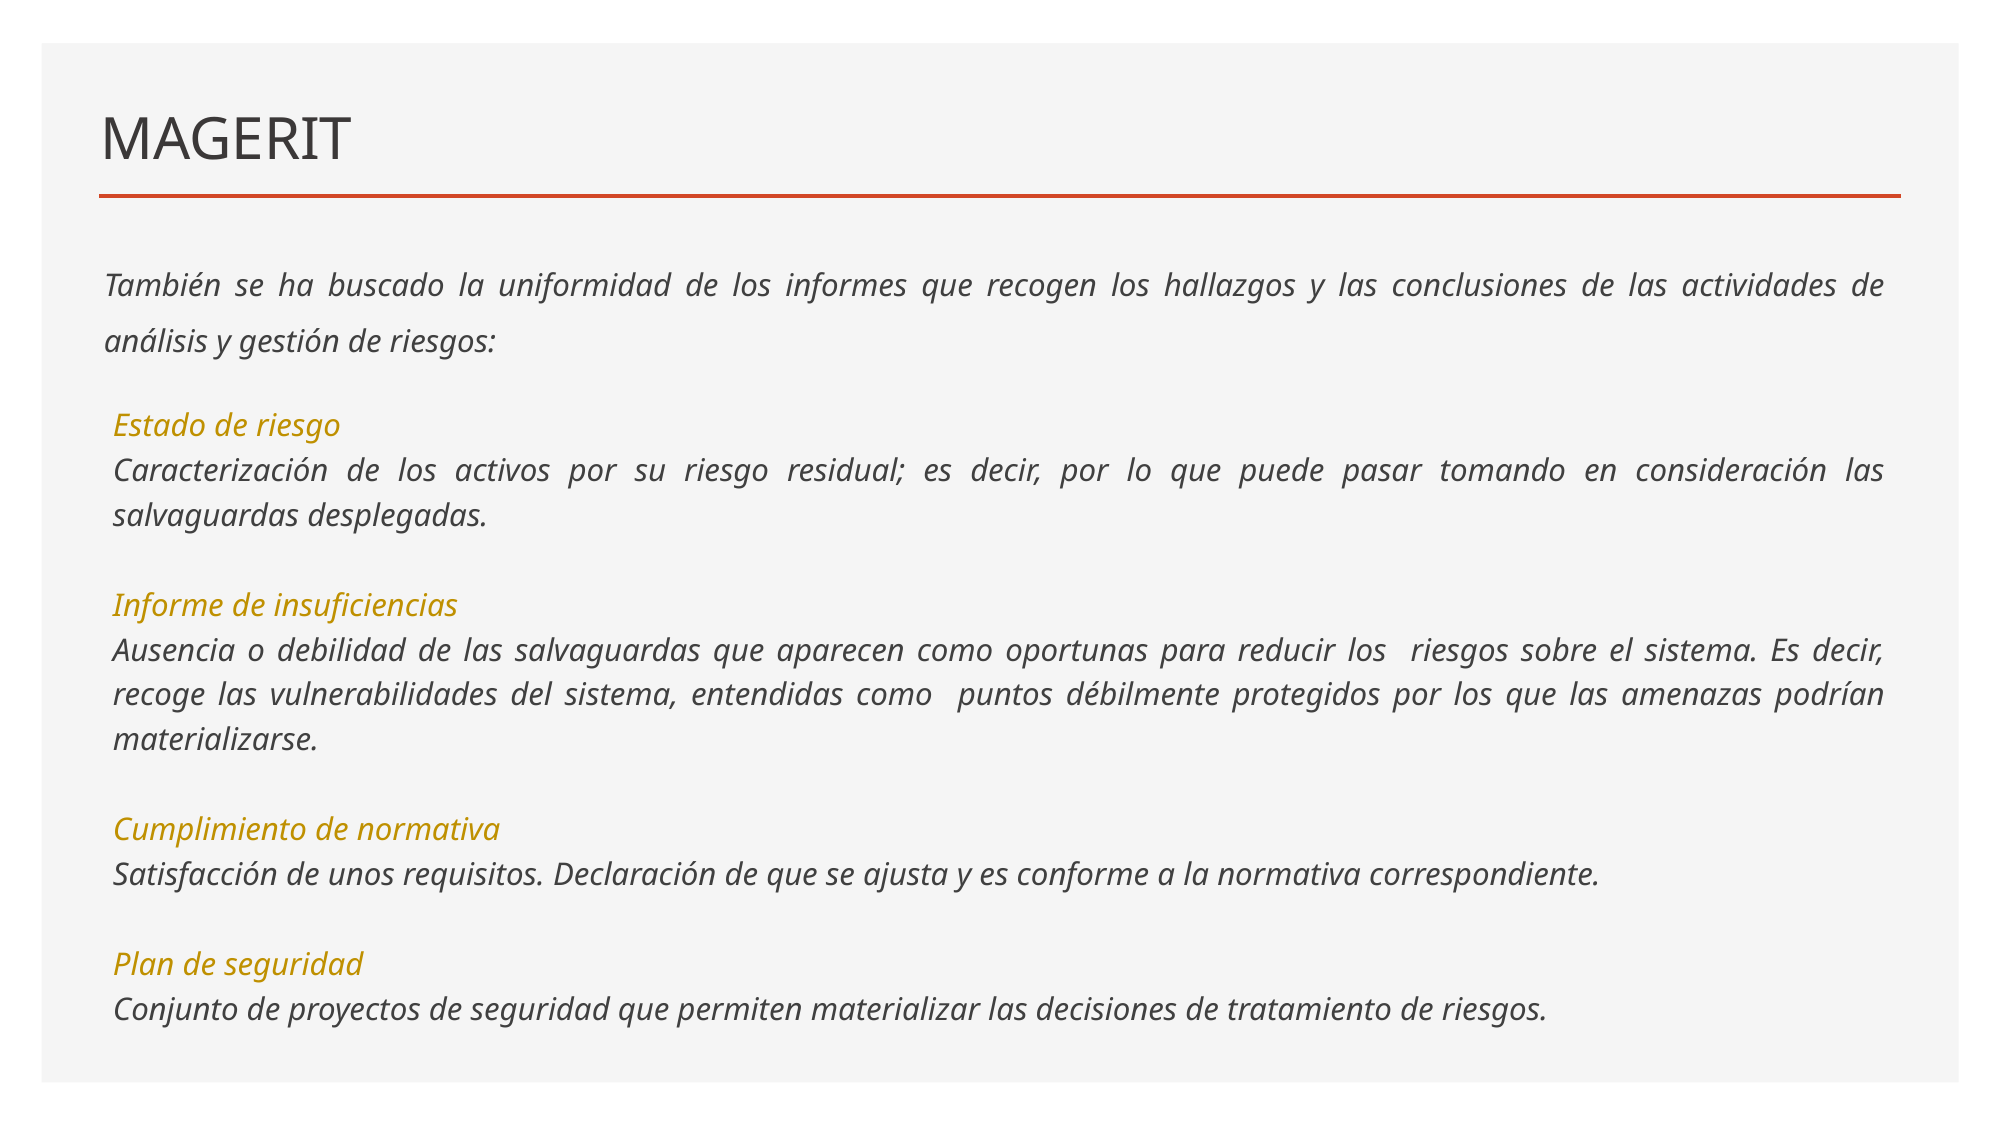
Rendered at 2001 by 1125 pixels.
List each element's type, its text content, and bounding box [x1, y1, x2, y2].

text_box También se ha buscado la uniformidad de los informes que recogen los hallazgos y las conclusiones de las actividades de análisis y gestión de riesgos: [88, 238, 1902, 419]
title MAGERIT [85, 73, 1214, 179]
text_box Estado de riesgo Caracterización de los activos por su riesgo residual; es decir, por lo que puede pasar tomando en consideración las salvaguardas desplegadas. Informe de insuficiencias Ausencia o debilidad de las salvaguardas que aparecen como oportunas para reducir los riesgos sobre el sistema. Es decir, recoge las vulnerabilidades del sistema, entendidas como puntos débilmente protegidos por los que las amenazas podrían materializarse. Cumplimiento de normativa Satisfacción de unos requisitos. Declaración de que se ajusta y es conforme a la normativa correspondiente. Plan de seguridad Conjunto de proyectos de seguridad que permiten materializar las decisiones de tratamiento de riesgos. [97, 390, 1902, 1052]
